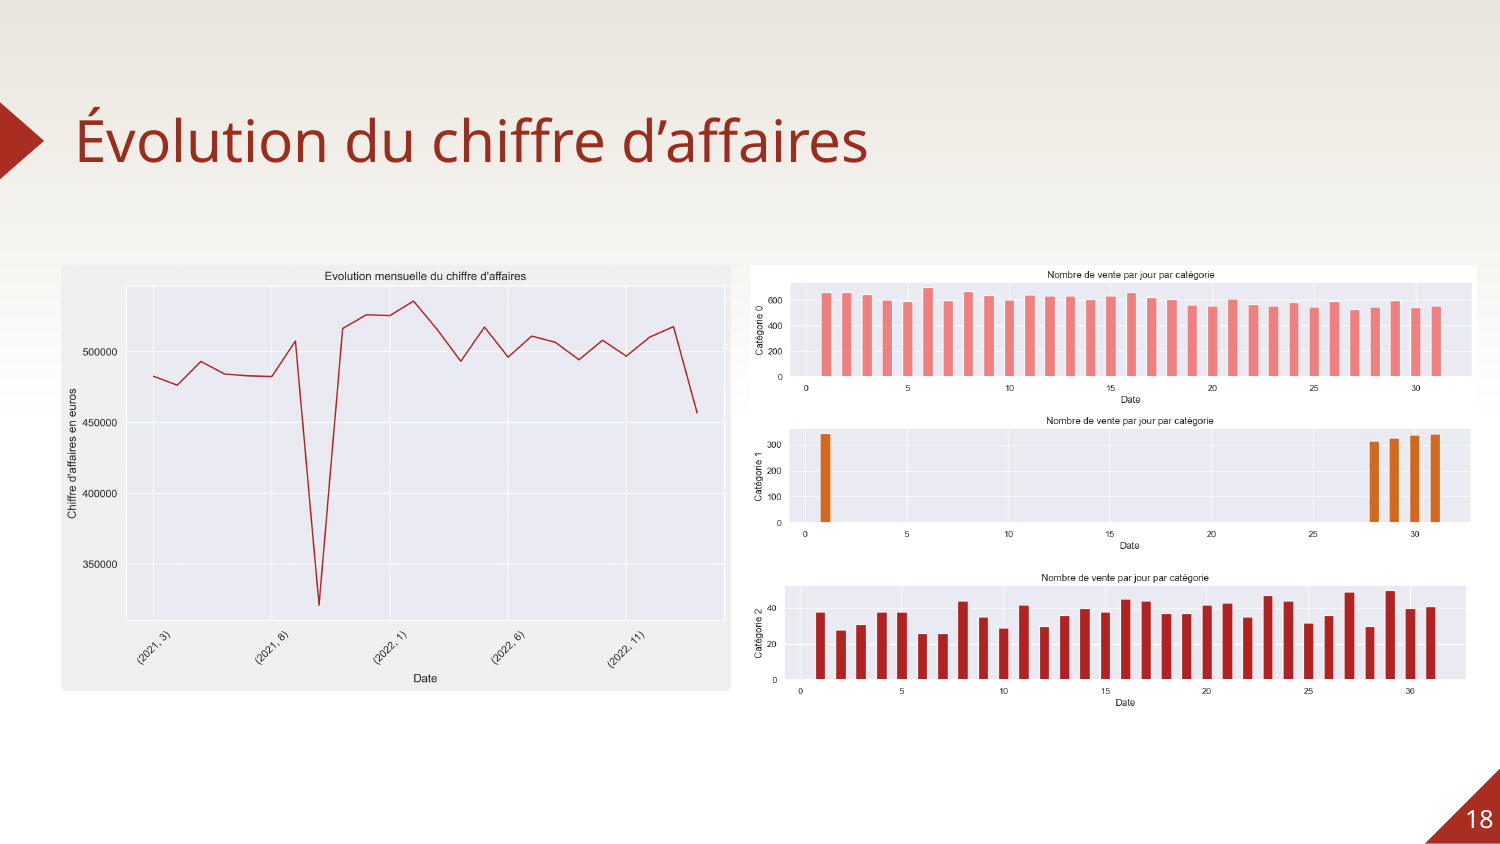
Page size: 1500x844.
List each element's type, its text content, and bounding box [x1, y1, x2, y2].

picture [749, 568, 1472, 713]
slide_number 18 [1418, 760, 1494, 838]
title Évolution du chiffre d’affaires [74, 117, 1369, 296]
picture [749, 411, 1477, 556]
picture [61, 265, 732, 691]
picture [749, 265, 1477, 410]
